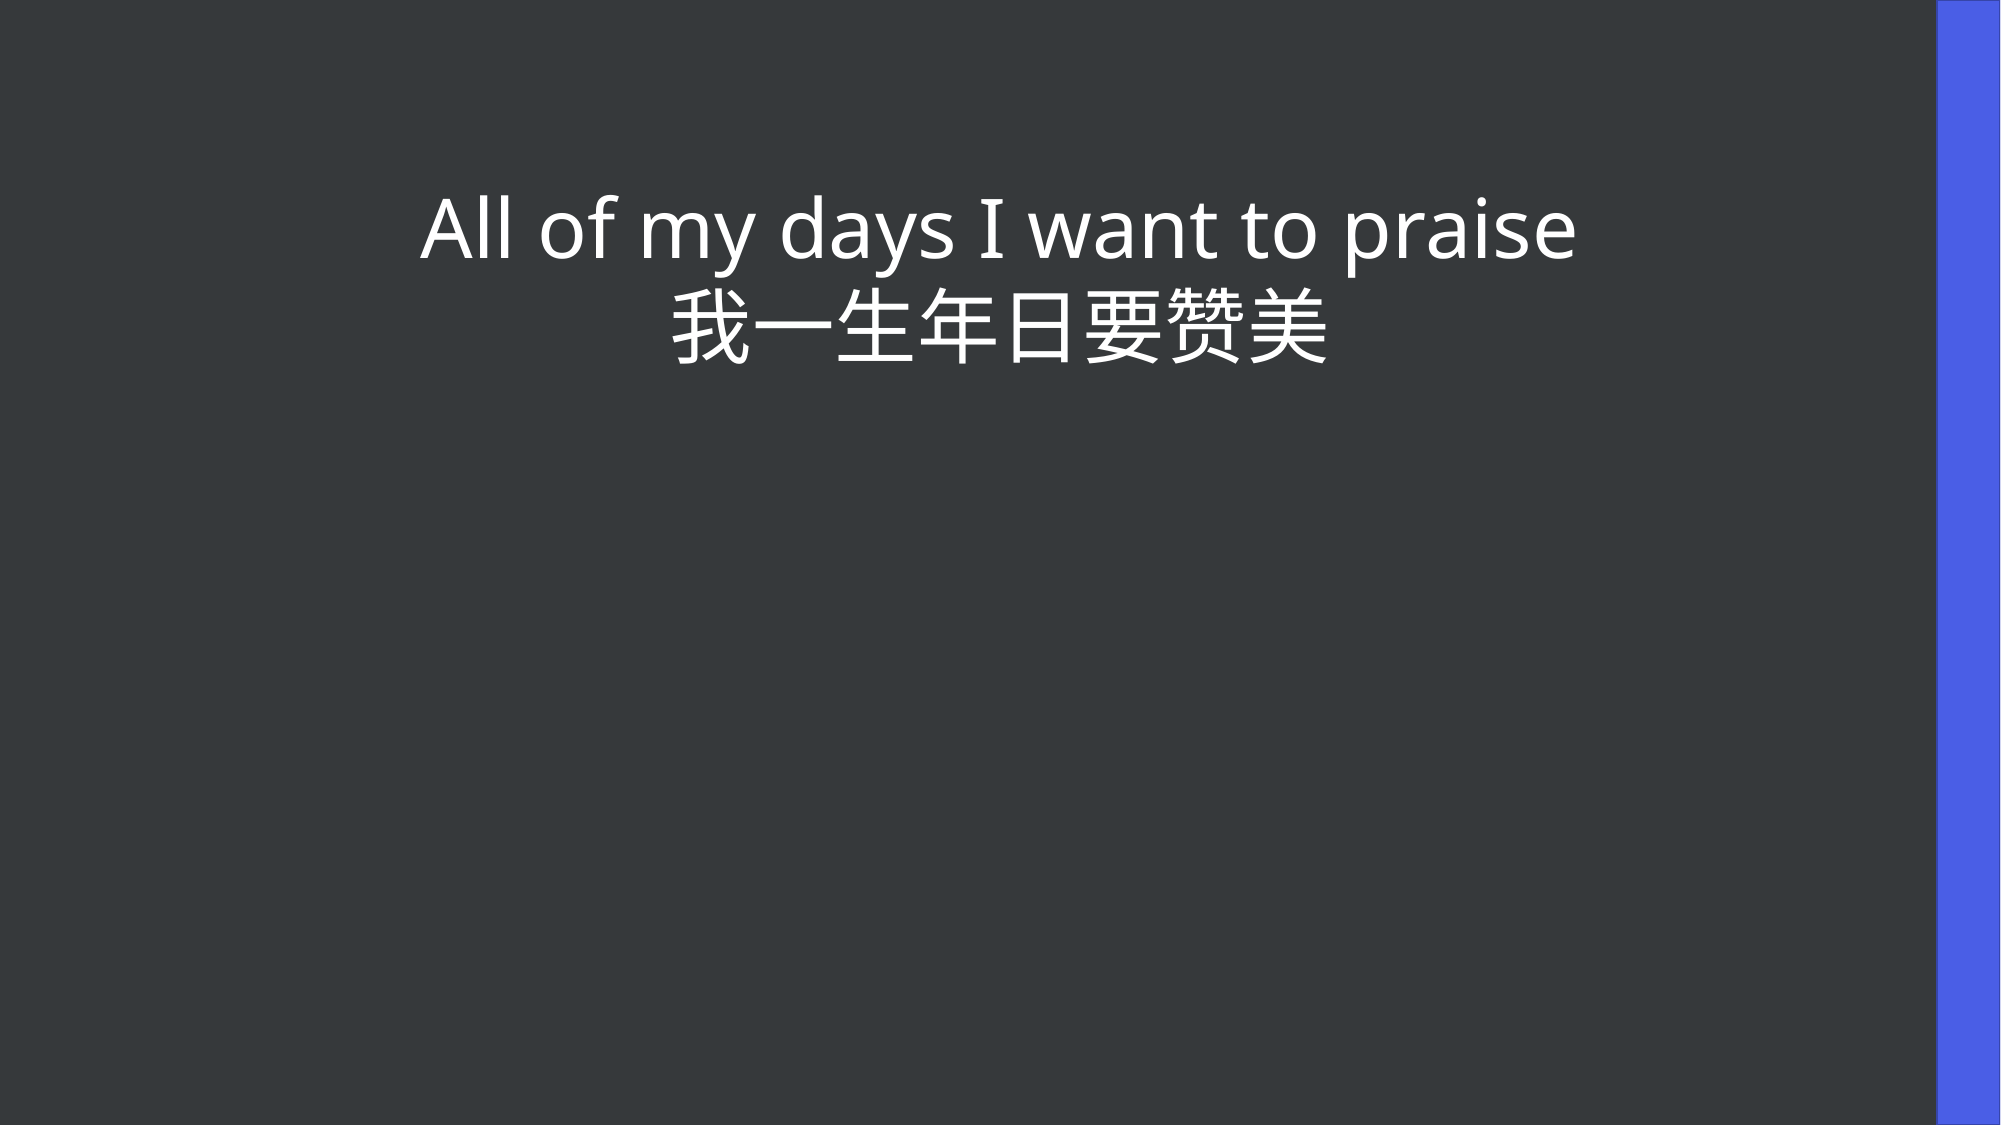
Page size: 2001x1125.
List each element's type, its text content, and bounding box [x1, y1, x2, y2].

text_box All of my days I want to praise 我一生年日要赞美 [99, 168, 1900, 382]
